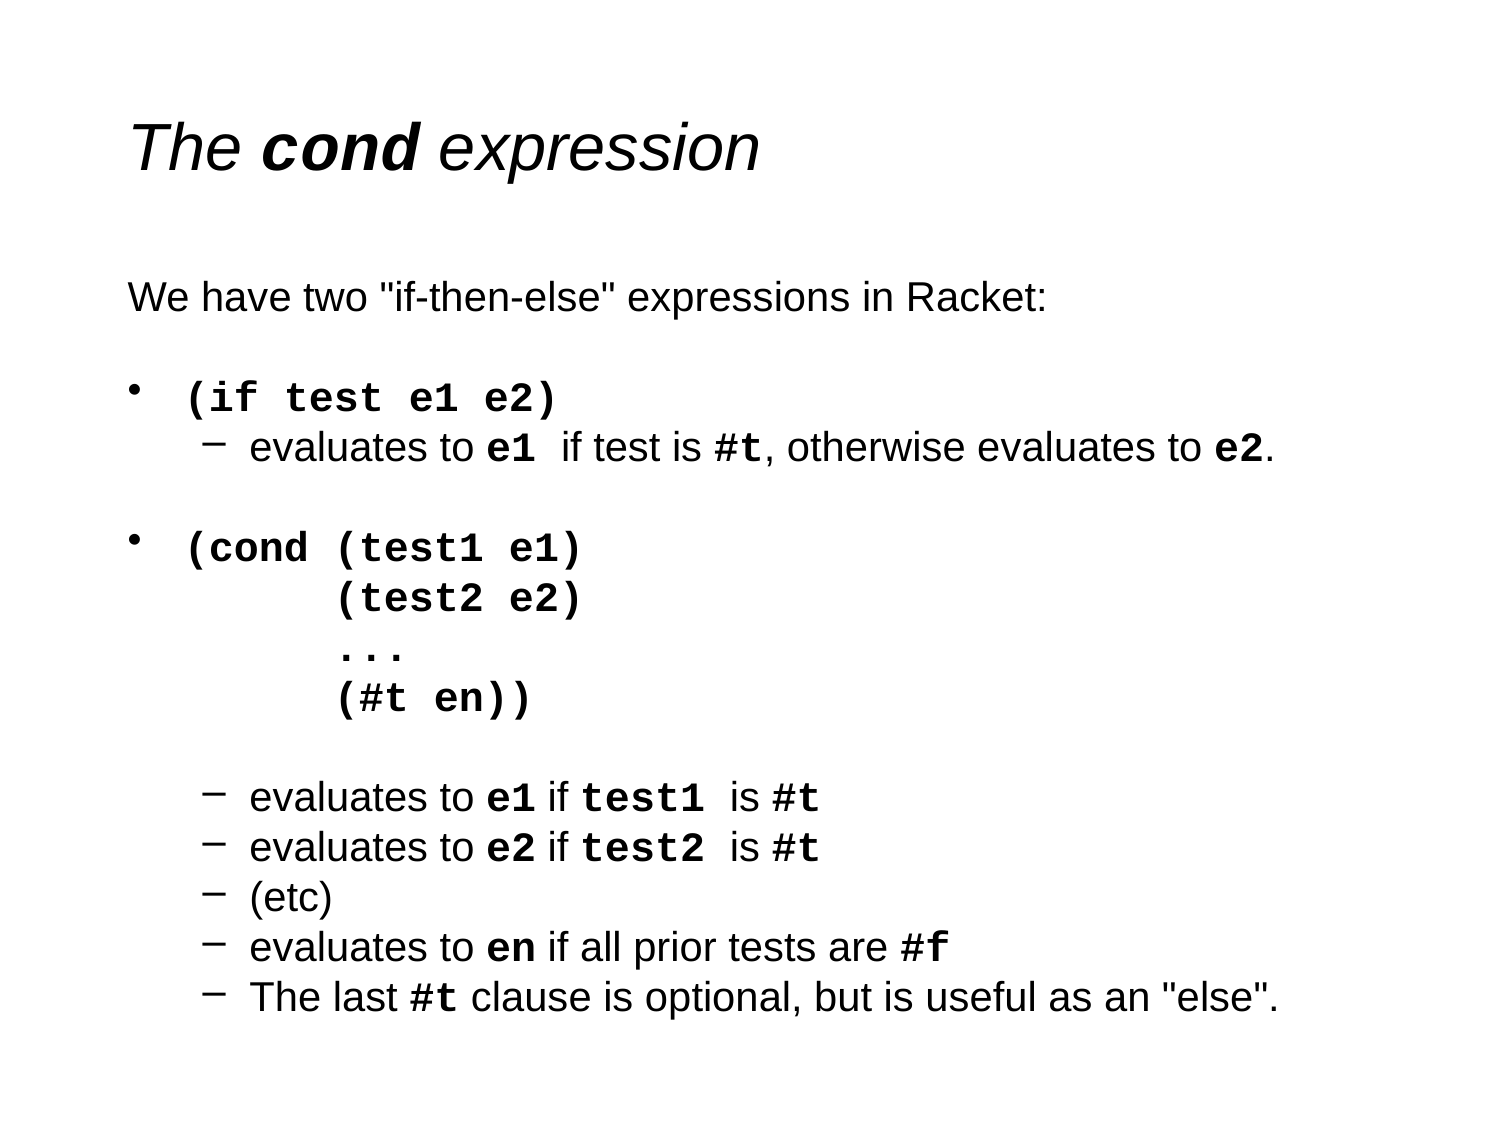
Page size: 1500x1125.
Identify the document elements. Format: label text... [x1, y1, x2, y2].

title The cond expression [112, 49, 1388, 238]
list We have two "if-then-else" expressions in Racket: (if test e1 e2) evaluates to e1 if test is #t, otherwise evaluates to e2. (cond (test1 e1) (test2 e2) ... (#t en)) evaluates to e1 if test1 is #t evaluates to e2 if test2 is #t (etc) evaluates to en if all prior tests are #f The last #t clause is optional, but is useful as an "else". [112, 262, 1388, 1001]
